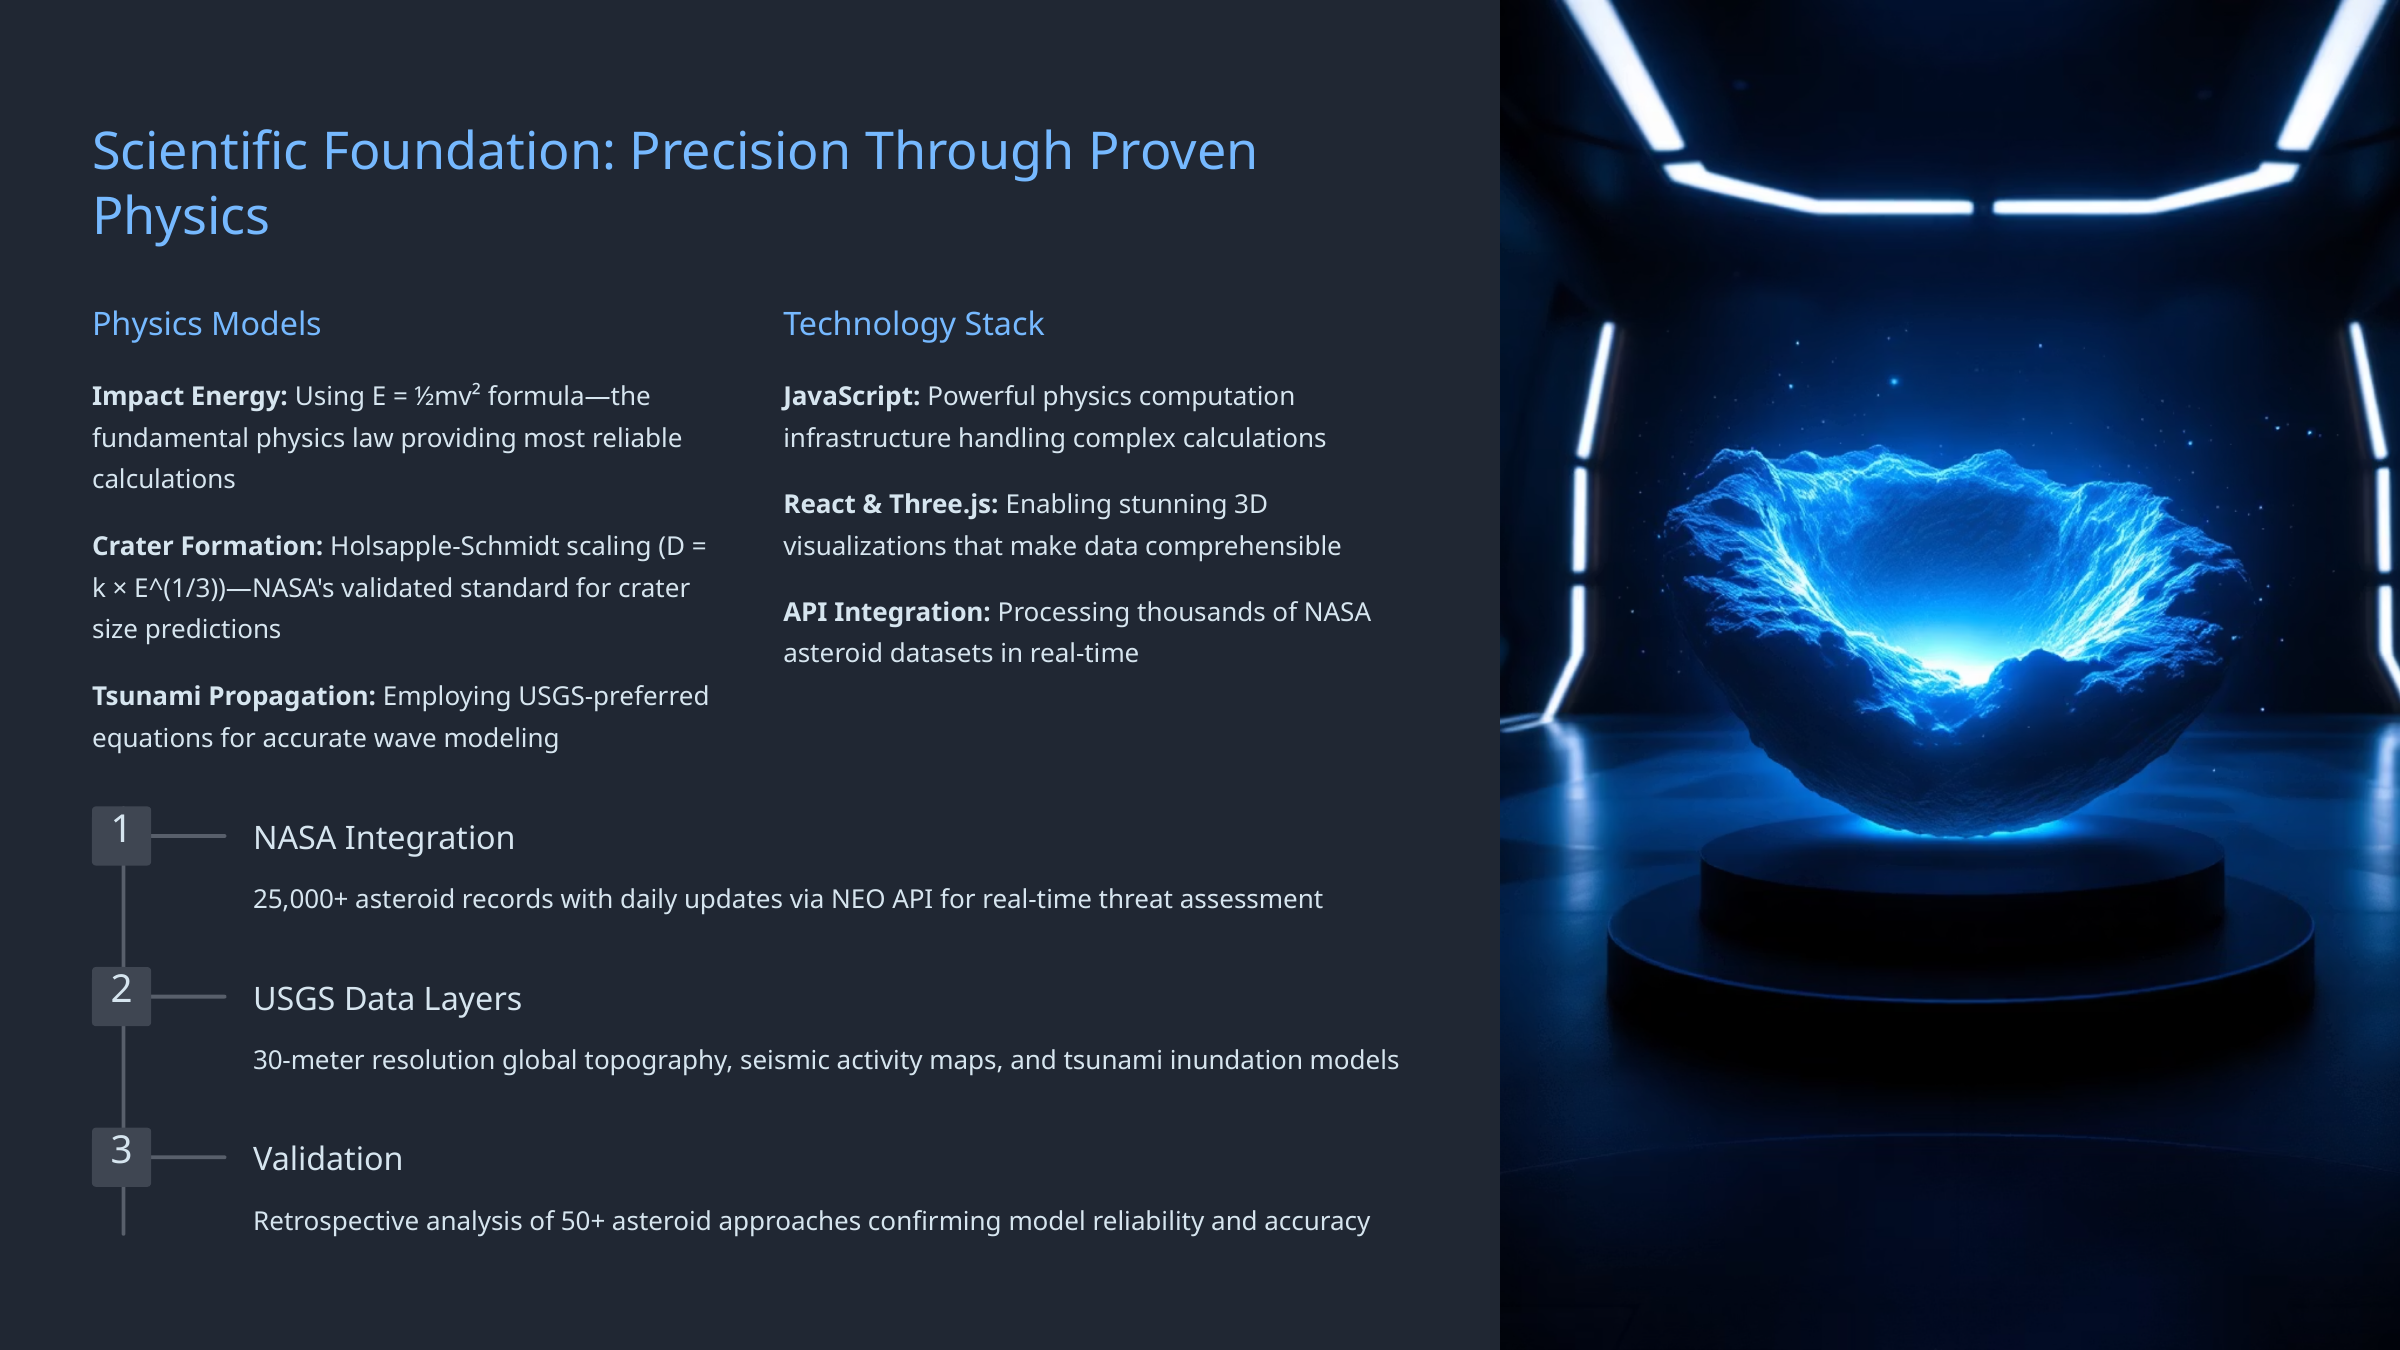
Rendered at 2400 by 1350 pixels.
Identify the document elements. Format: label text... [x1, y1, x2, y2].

text_box USGS Data Layers [253, 976, 583, 1018]
text_box Retrospective analysis of 50+ asteroid approaches confirming model reliability and accuracy [253, 1193, 1408, 1236]
text_box [152, 994, 227, 999]
text_box [91, 1127, 152, 1187]
text_box [152, 834, 227, 838]
text_box Physics Models [92, 301, 421, 343]
text_box NASA Integration [253, 815, 583, 857]
text_box Scientific Foundation: Precision Through Proven Physics [92, 114, 1408, 246]
text_box [121, 866, 126, 967]
text_box JavaScript: Powerful physics computation infrastructure handling complex calculations [783, 369, 1410, 454]
text_box Validation [253, 1136, 583, 1178]
text_box React & Three.js: Enabling stunning 3D visualizations that make data comprehensible [783, 476, 1410, 562]
text_box Crater Formation: Holsapple-Schmidt scaling (D = k × E^(1/3))—NASA's validated standard for crater size predictions [92, 518, 718, 646]
text_box Tsunami Propagation: Employing USGS-preferred equations for accurate wave modeling [92, 668, 718, 754]
text_box API Integration: Processing thousands of NASA asteroid datasets in real-time [783, 584, 1410, 669]
text_box 2 [101, 971, 142, 1022]
text_box [121, 1187, 126, 1236]
text_box 1 [101, 811, 142, 861]
picture [1499, 0, 2400, 1350]
text_box [121, 1027, 126, 1127]
text_box 30-meter resolution global topography, seismic activity maps, and tsunami inundation models [253, 1033, 1408, 1076]
text_box [91, 806, 152, 866]
text_box Technology Stack [783, 301, 1113, 343]
text_box Impact Energy: Using E = ½mv² formula—the fundamental physics law providing most reliable calculations [92, 369, 718, 496]
text_box [152, 1155, 227, 1160]
text_box [91, 966, 152, 1027]
text_box 25,000+ asteroid records with daily updates via NEO API for real-time threat assessment [253, 872, 1408, 915]
text_box 3 [101, 1132, 142, 1182]
